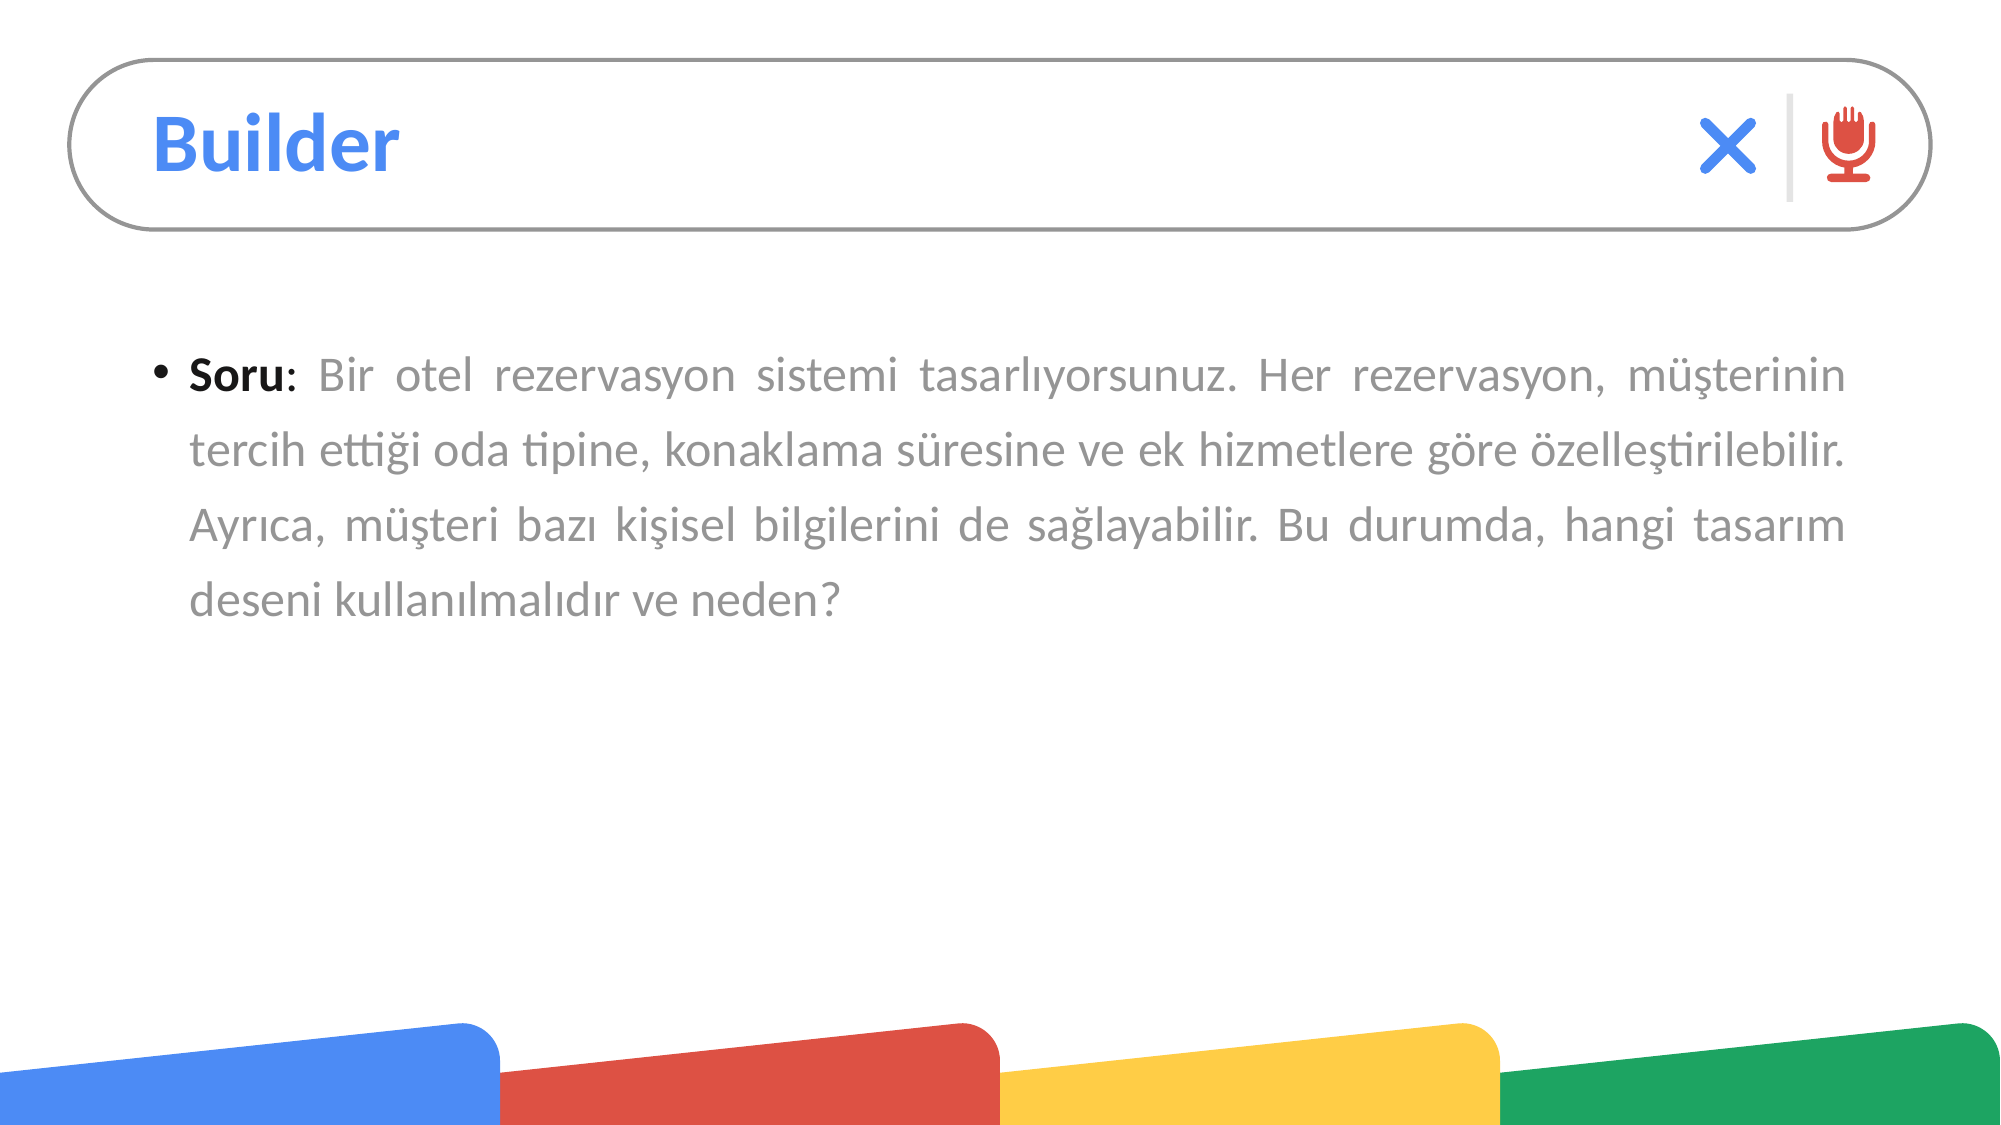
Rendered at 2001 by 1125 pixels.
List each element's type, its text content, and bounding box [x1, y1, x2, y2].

title Builder [137, 59, 1650, 230]
list Soru: Bir otel rezervasyon sistemi tasarlıyorsunuz. Her rezervasyon, müşterinin tercih ettiği oda tipine, konaklama süresine ve ek hizmetlere göre özelleştirilebilir. Ayrıca, müşteri bazı kişisel bilgilerini de sağlayabilir. Bu durumda, hangi tasarım deseni kullanılmalıdır ve neden? [137, 318, 1863, 987]
